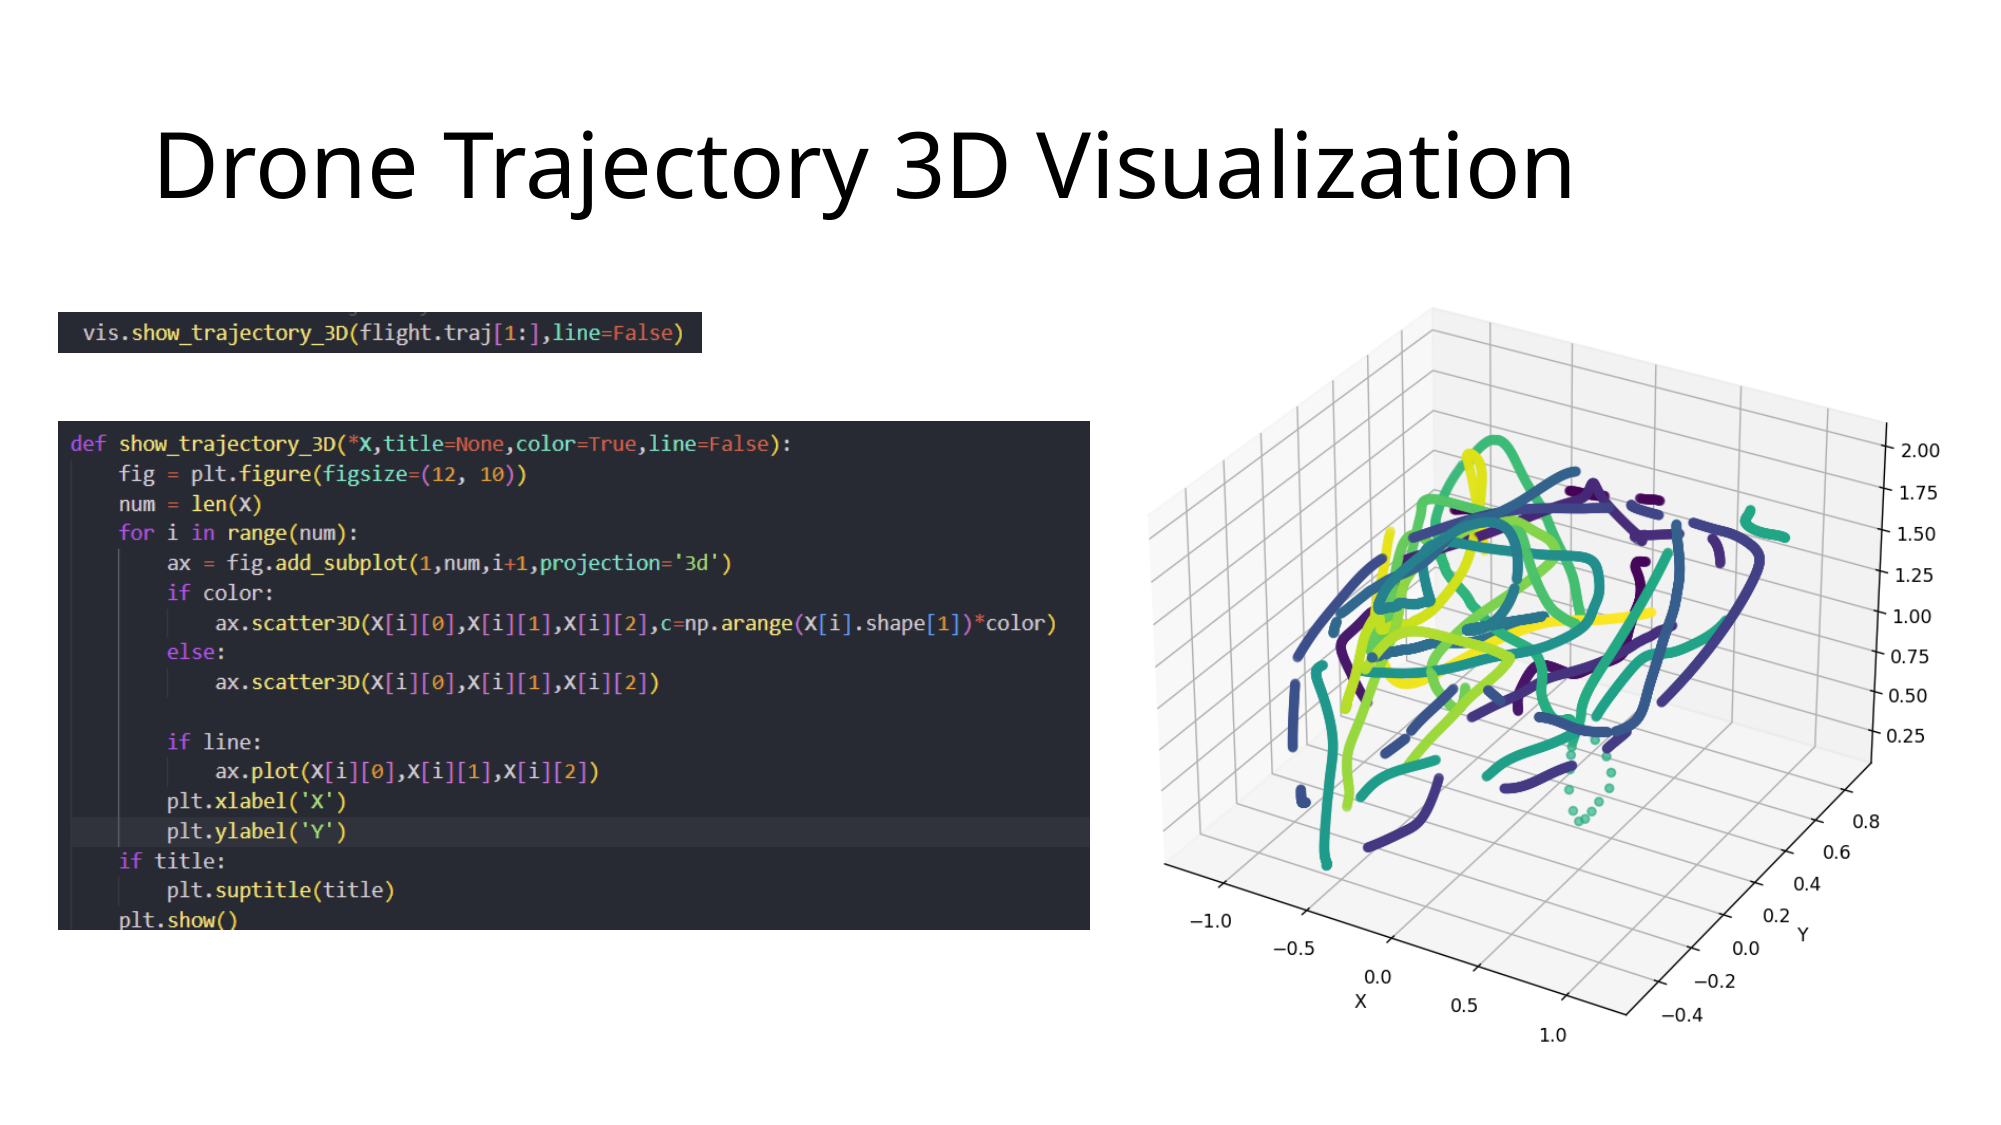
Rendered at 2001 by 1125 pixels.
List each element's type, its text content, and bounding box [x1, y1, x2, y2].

title Drone Trajectory 3D Visualization [137, 59, 1863, 278]
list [981, 230, 2000, 1066]
picture [58, 312, 702, 353]
picture [58, 421, 1090, 930]
